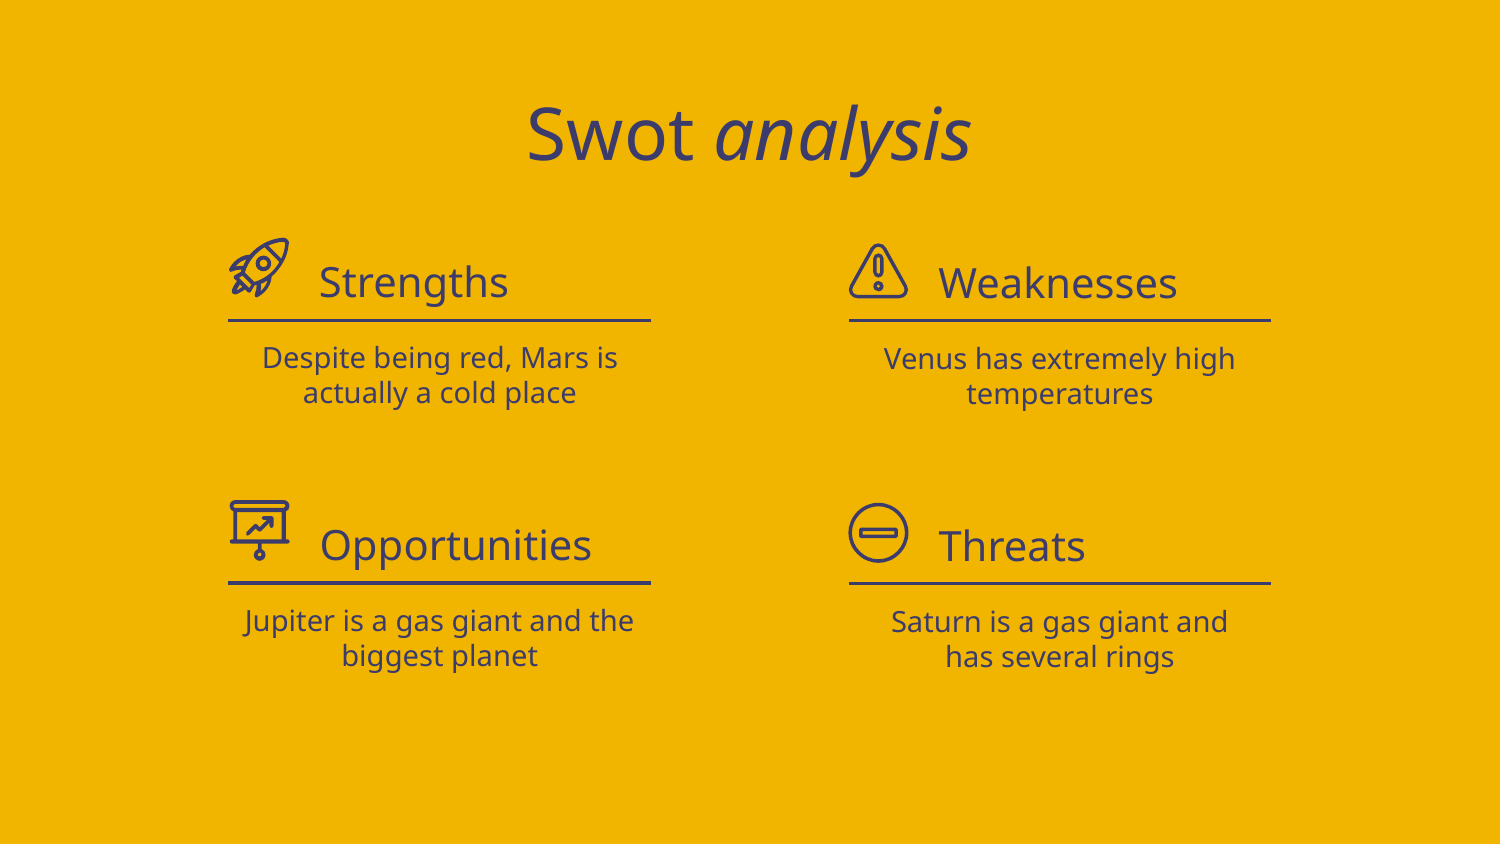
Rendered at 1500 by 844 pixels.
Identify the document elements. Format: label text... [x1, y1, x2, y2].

subtitle Strengths [304, 259, 652, 319]
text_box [848, 243, 909, 299]
subtitle Threats [923, 522, 1272, 583]
subtitle Venus has extremely high temperatures [848, 326, 1272, 435]
subtitle Weaknesses [923, 260, 1272, 320]
subtitle Opportunities [304, 522, 652, 582]
subtitle Despite being red, Mars is actually a cold place [228, 327, 652, 434]
subtitle Jupiter is a gas giant and the biggest planet [228, 590, 652, 697]
title Swot analysis [118, 72, 1382, 167]
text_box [848, 502, 909, 564]
subtitle Saturn is a gas giant and has several rings [848, 588, 1272, 698]
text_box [228, 237, 290, 298]
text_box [229, 499, 290, 561]
